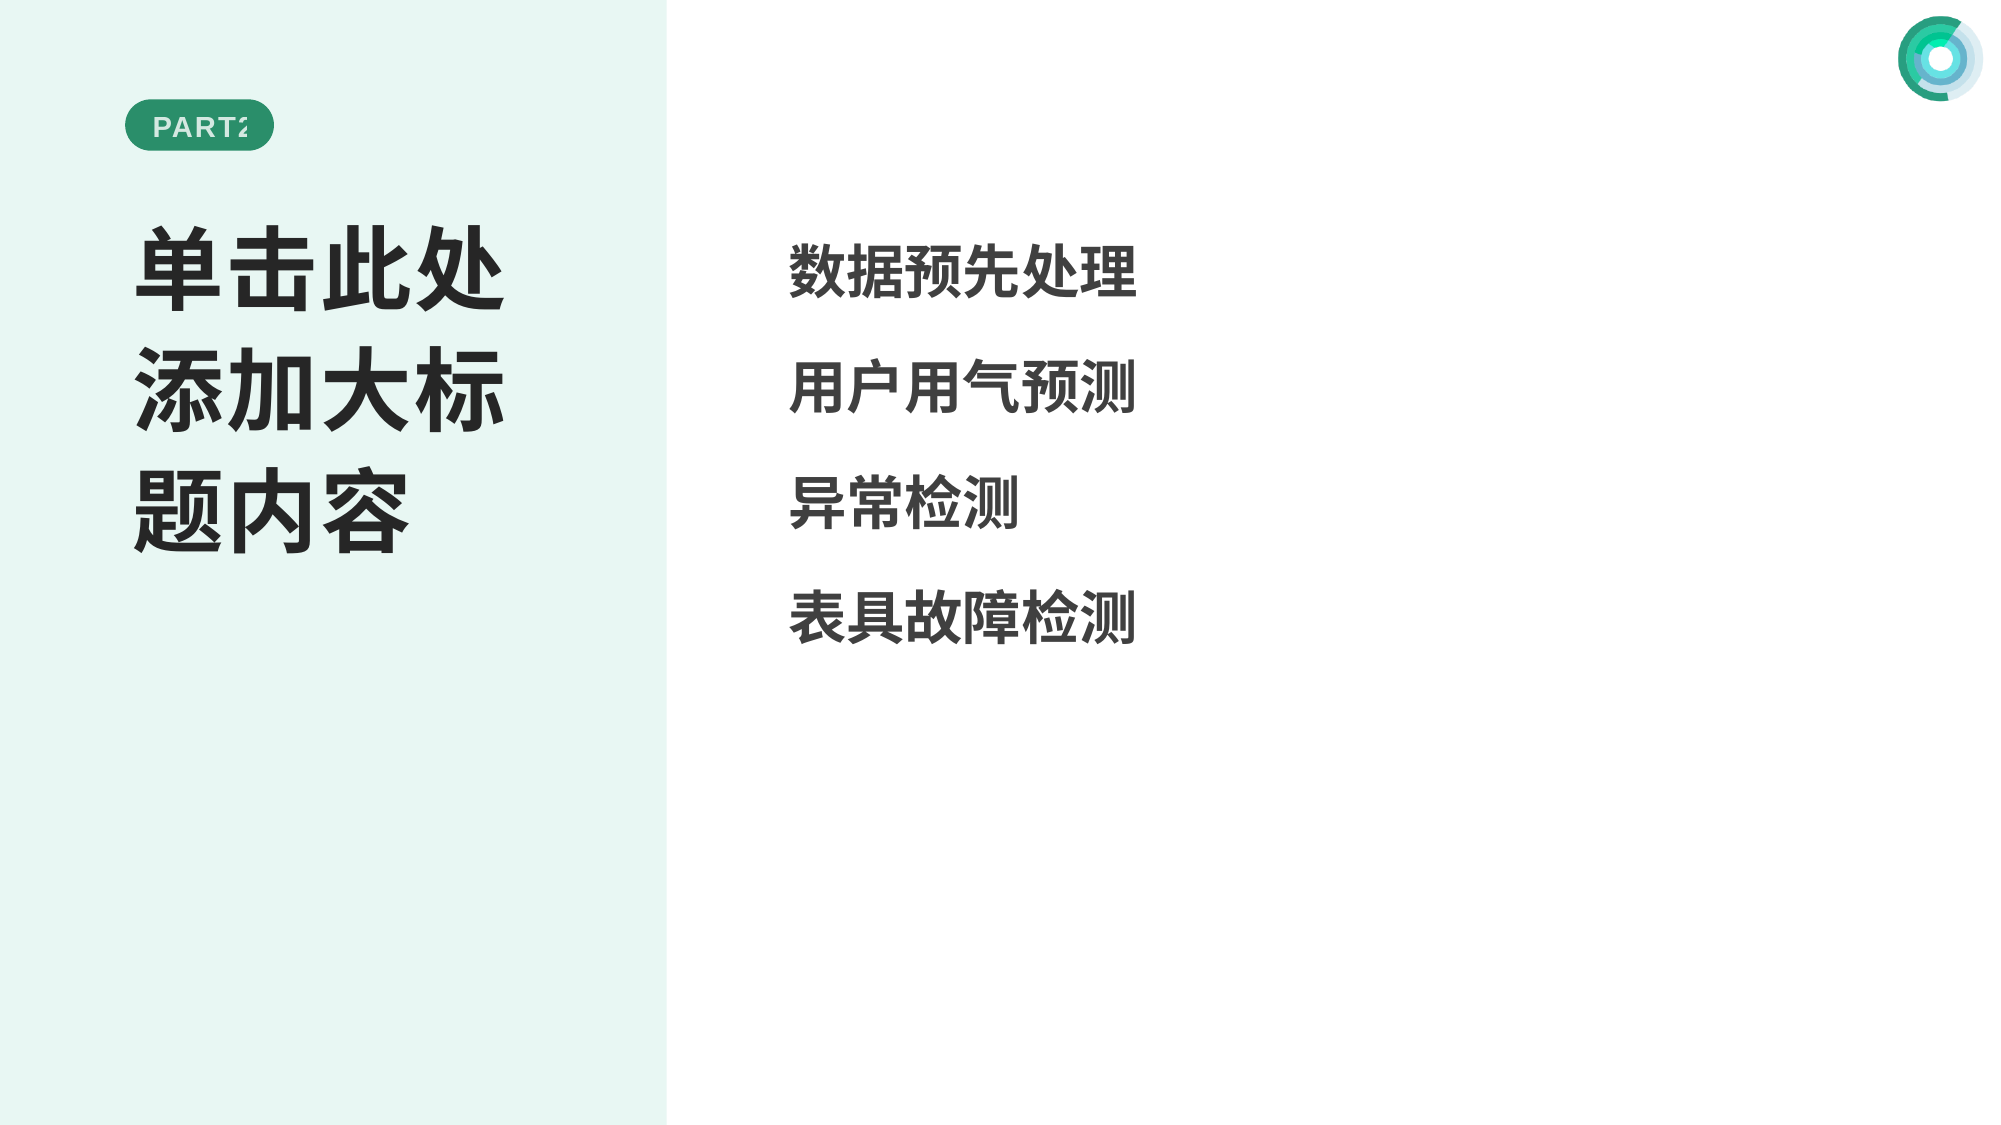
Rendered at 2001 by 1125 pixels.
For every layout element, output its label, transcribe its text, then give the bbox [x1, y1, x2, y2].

picture [1881, 0, 2000, 119]
text_box 表具故障检测 [773, 573, 1882, 660]
text_box 异常检测 [773, 458, 1882, 545]
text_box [125, 99, 274, 151]
text_box 数据预先处理 [773, 226, 1882, 314]
text_box [0, 0, 668, 1125]
text_box 用户用气预测 [773, 342, 1882, 429]
text_box 单击此处添加大标题内容 [125, 193, 567, 864]
